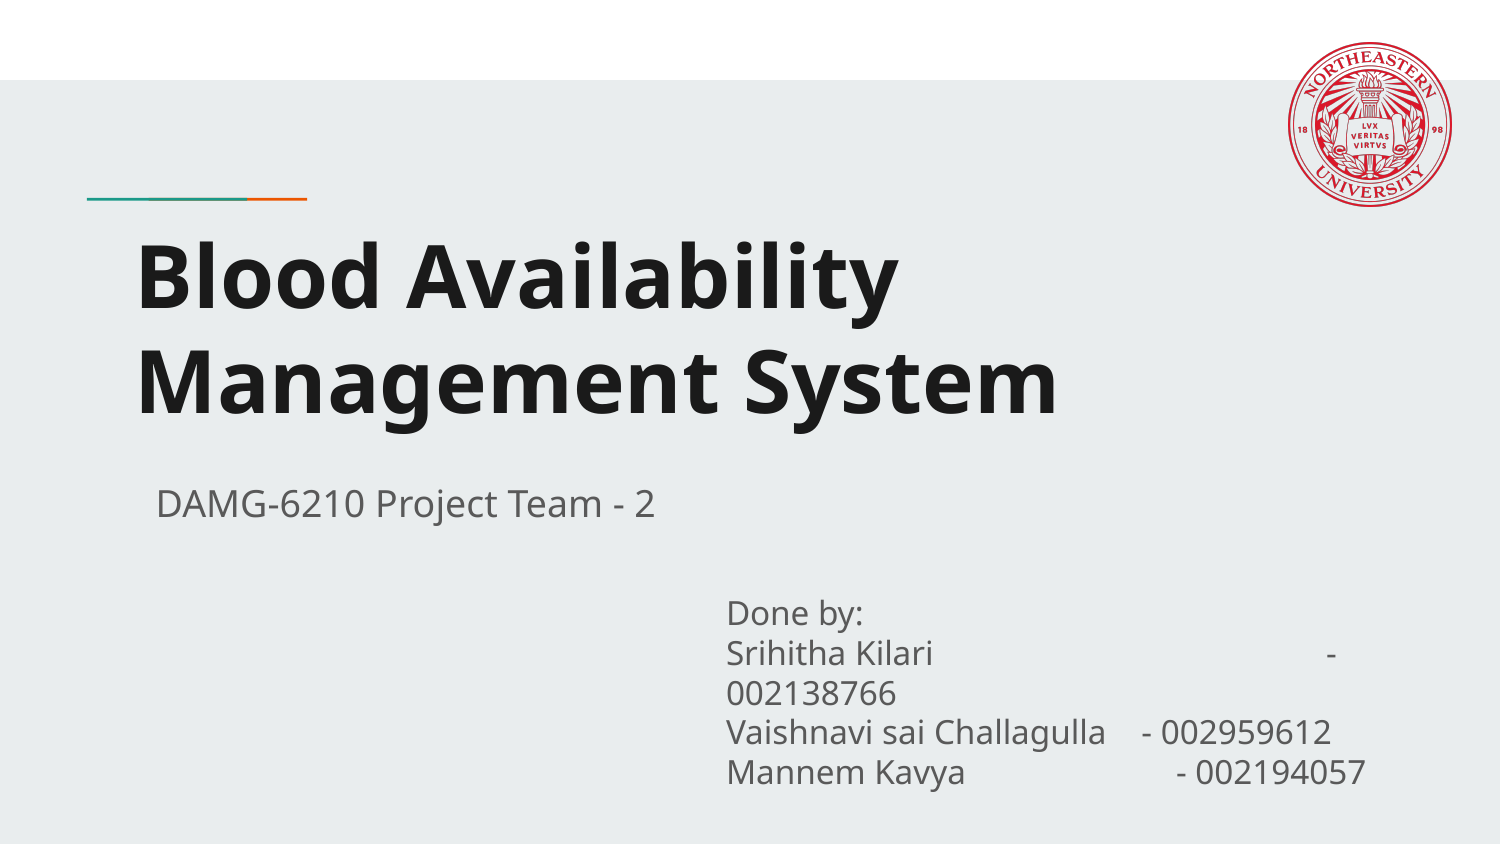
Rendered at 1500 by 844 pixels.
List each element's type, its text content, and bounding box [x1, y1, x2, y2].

picture [1288, 42, 1453, 207]
subtitle DAMG-6210 Project Team - 2 [140, 465, 1453, 582]
subtitle Done by: Srihitha Kilari - 002138766 Vaishnavi sai Challagulla - 002959612 Mannem Kavya - 002194057 [711, 576, 1406, 813]
title Blood Availability Management System [119, 206, 1381, 454]
